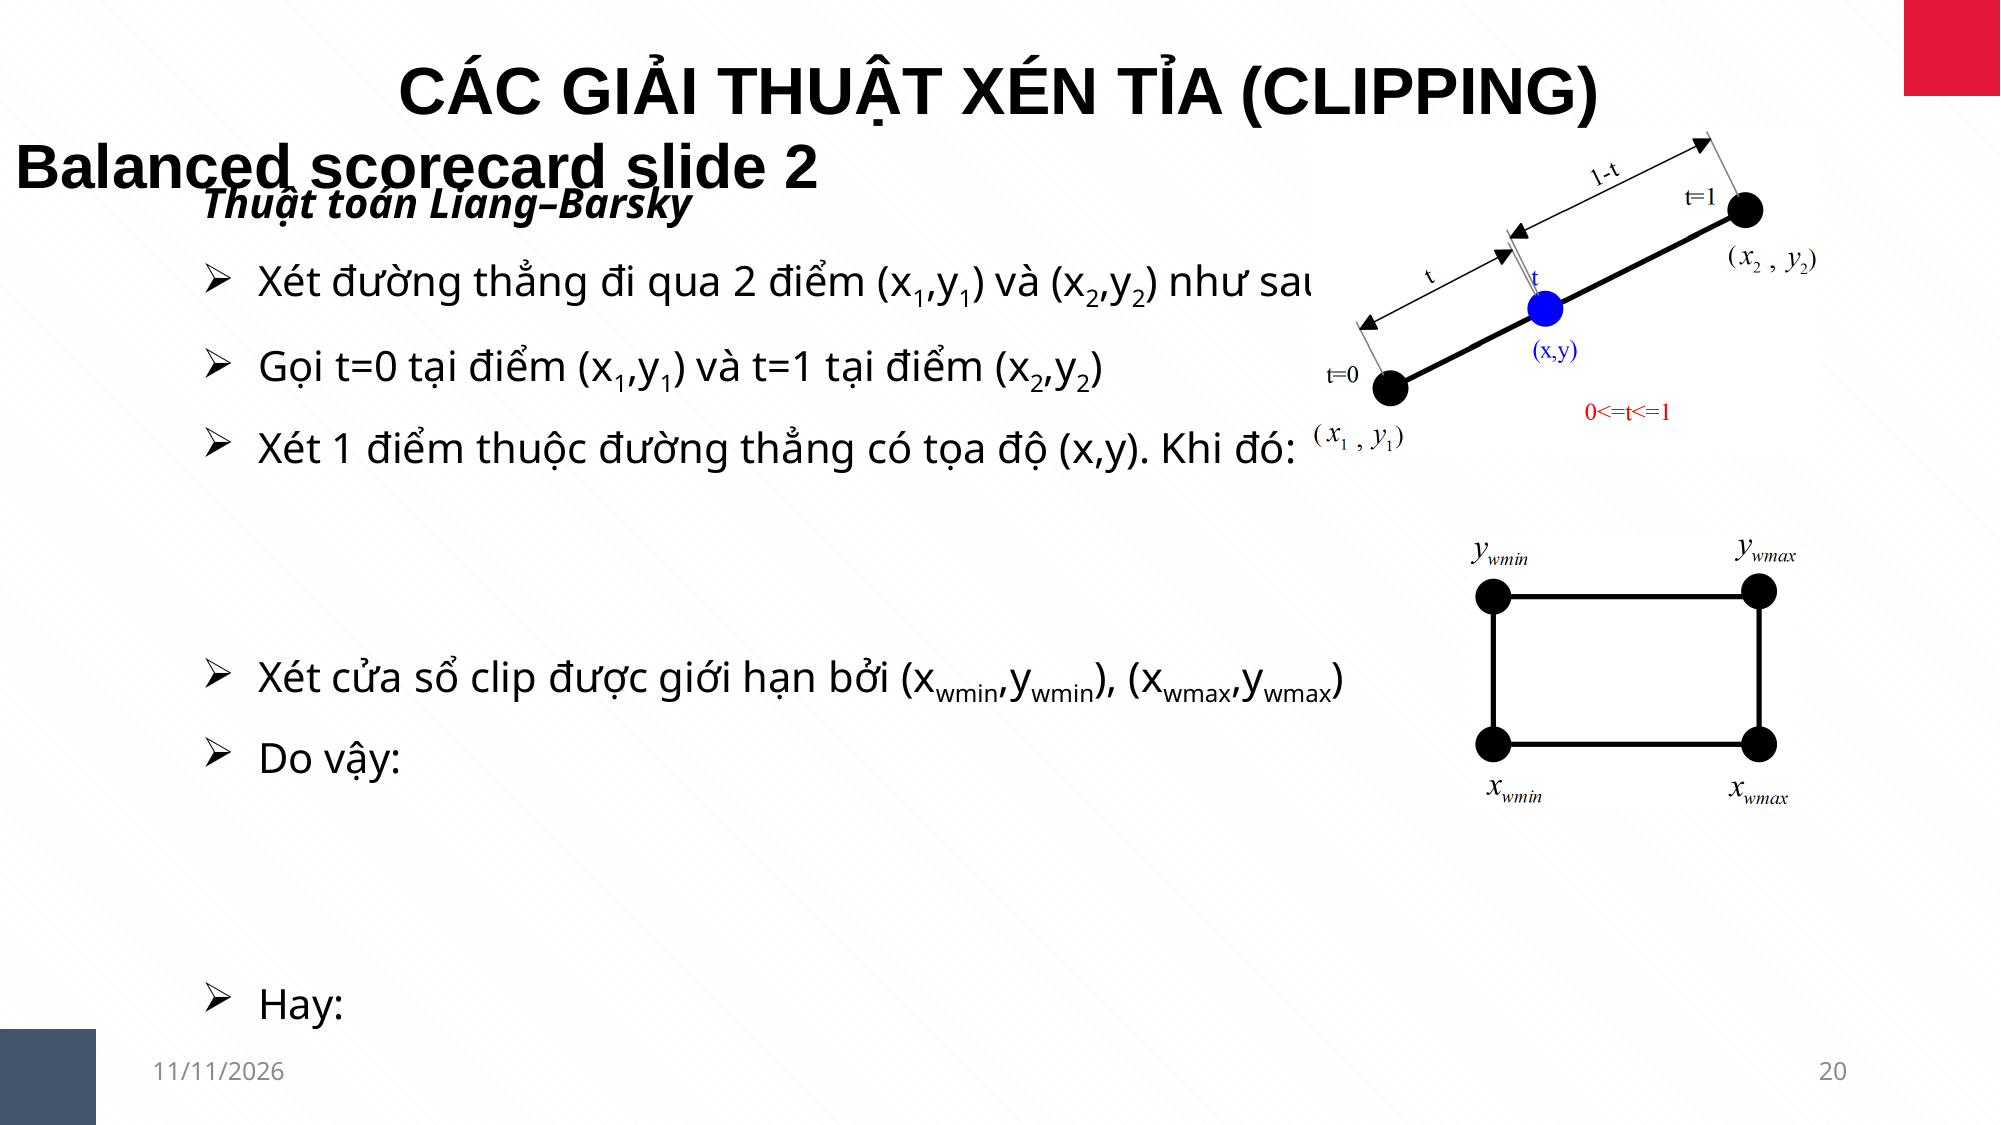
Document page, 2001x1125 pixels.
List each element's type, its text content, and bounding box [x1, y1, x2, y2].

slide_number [137, 1042, 588, 1103]
text_box CÁC GIẢI THUẬT XÉN TỈA (CLIPPING) [240, 48, 1760, 129]
picture [1311, 128, 1818, 454]
picture [1467, 536, 1798, 807]
text_box [1903, 0, 2000, 97]
title Balanced scorecard slide 2 [0, 59, 1311, 278]
text_box [0, 1028, 97, 1125]
slide_number 20 [1412, 1042, 1863, 1103]
